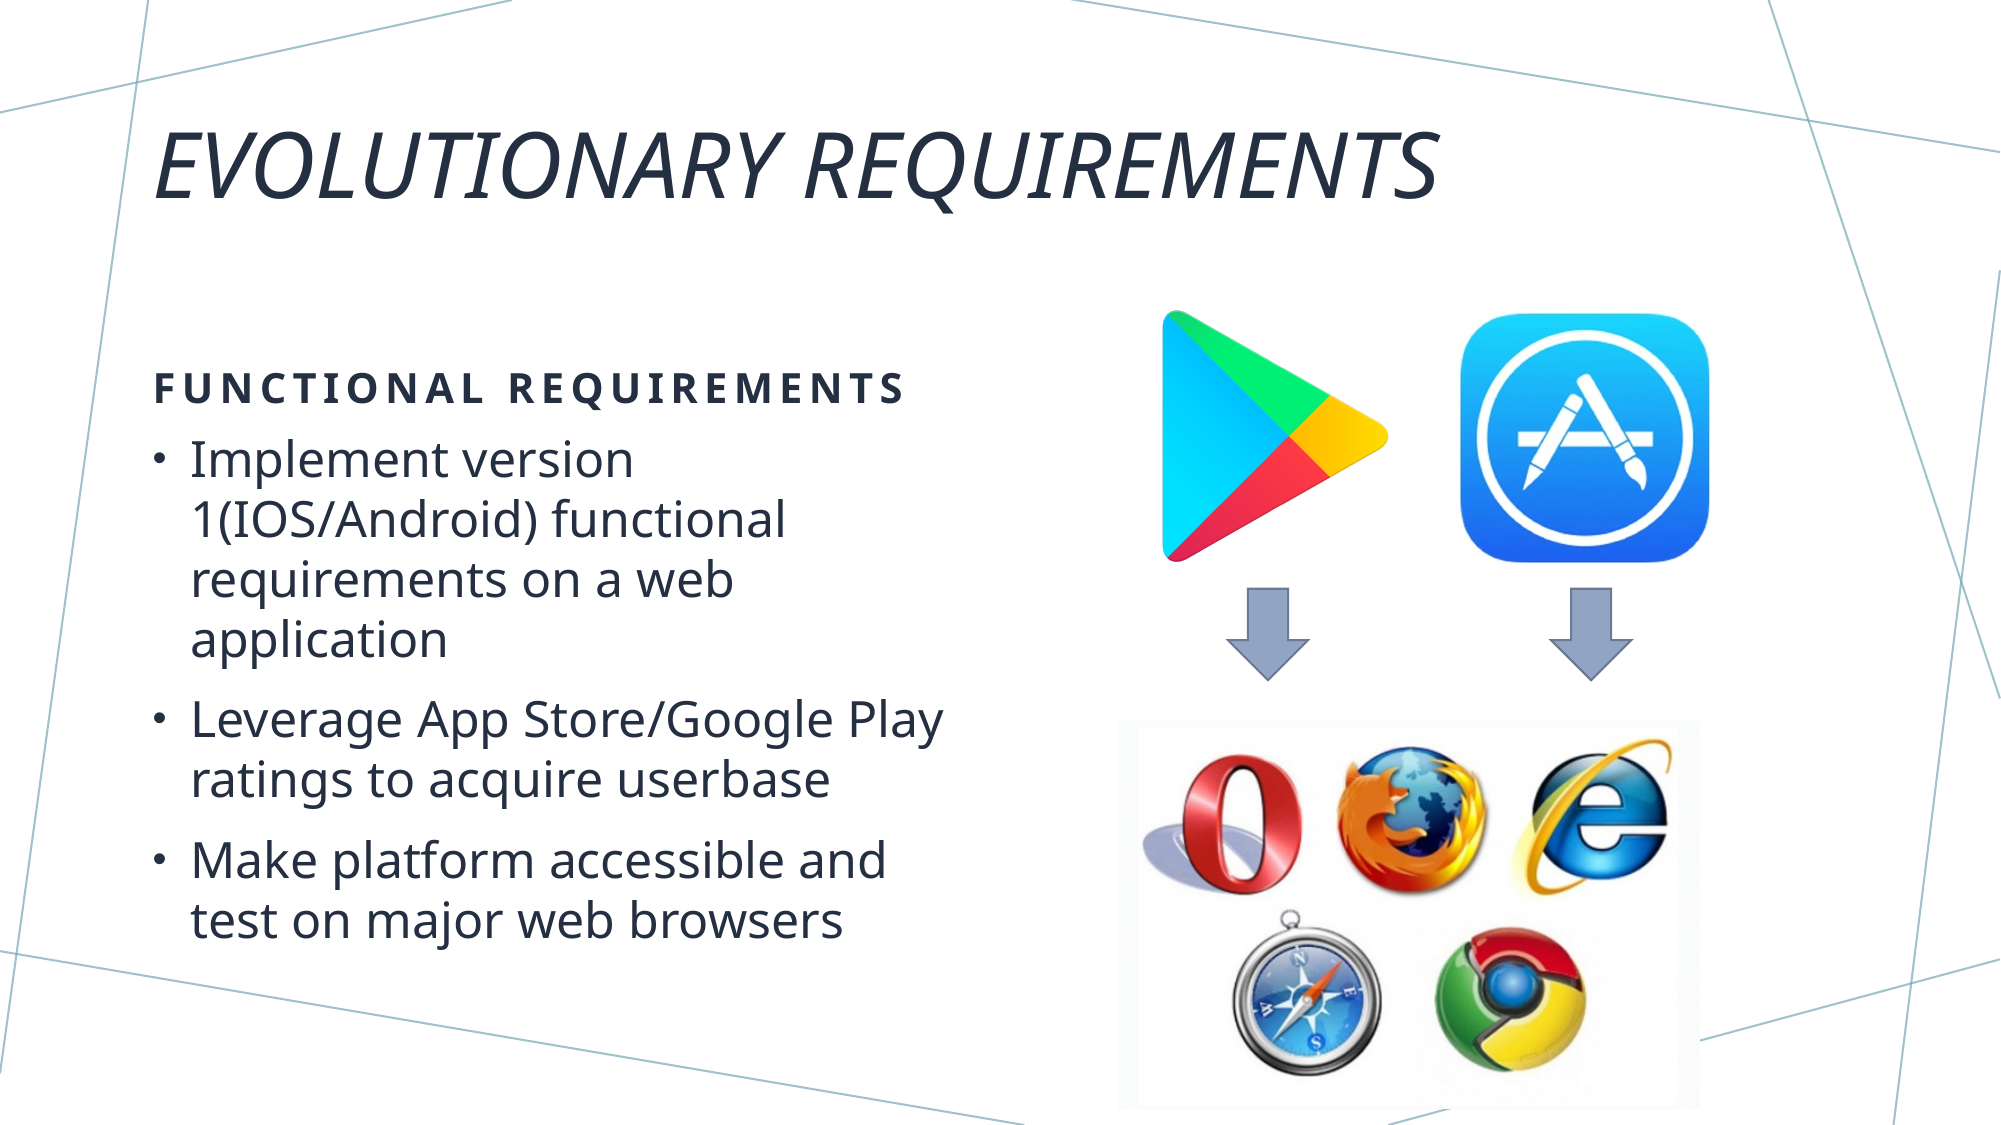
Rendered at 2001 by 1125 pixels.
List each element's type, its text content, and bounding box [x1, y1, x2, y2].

picture [1118, 720, 1700, 1110]
list Functional Requirements [137, 284, 984, 419]
picture [1134, 251, 1771, 624]
text_box [1548, 624, 1634, 682]
list Implement version 1(IOS/Android) functional requirements on a web application Leverage App Store/Google Play ratings to acquire userbase Make platform accessible and test on major web browsers [137, 419, 984, 1025]
title Evolutionary Requirements [137, 59, 1863, 278]
text_box [1225, 587, 1311, 682]
